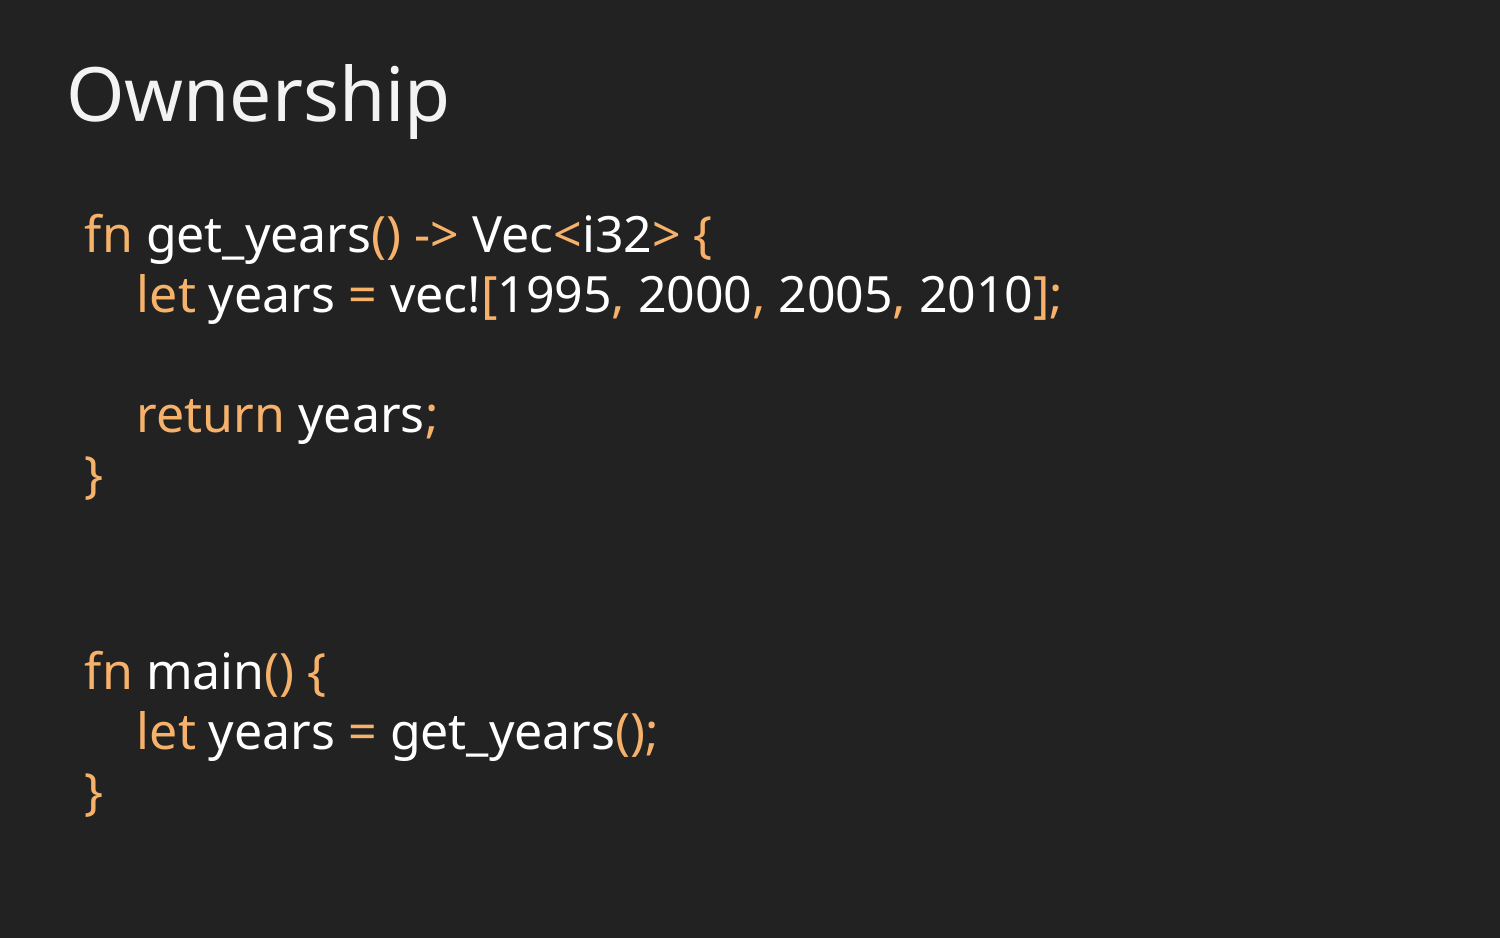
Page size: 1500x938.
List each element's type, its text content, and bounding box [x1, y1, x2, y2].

text_box fn main() { let years = get_years(); } [69, 624, 1494, 835]
text_box Ownership [51, 31, 1372, 166]
text_box fn get_years() -> Vec<i32> { let years = vec![1995, 2000, 2005, 2010]; return years; } [69, 187, 1494, 518]
